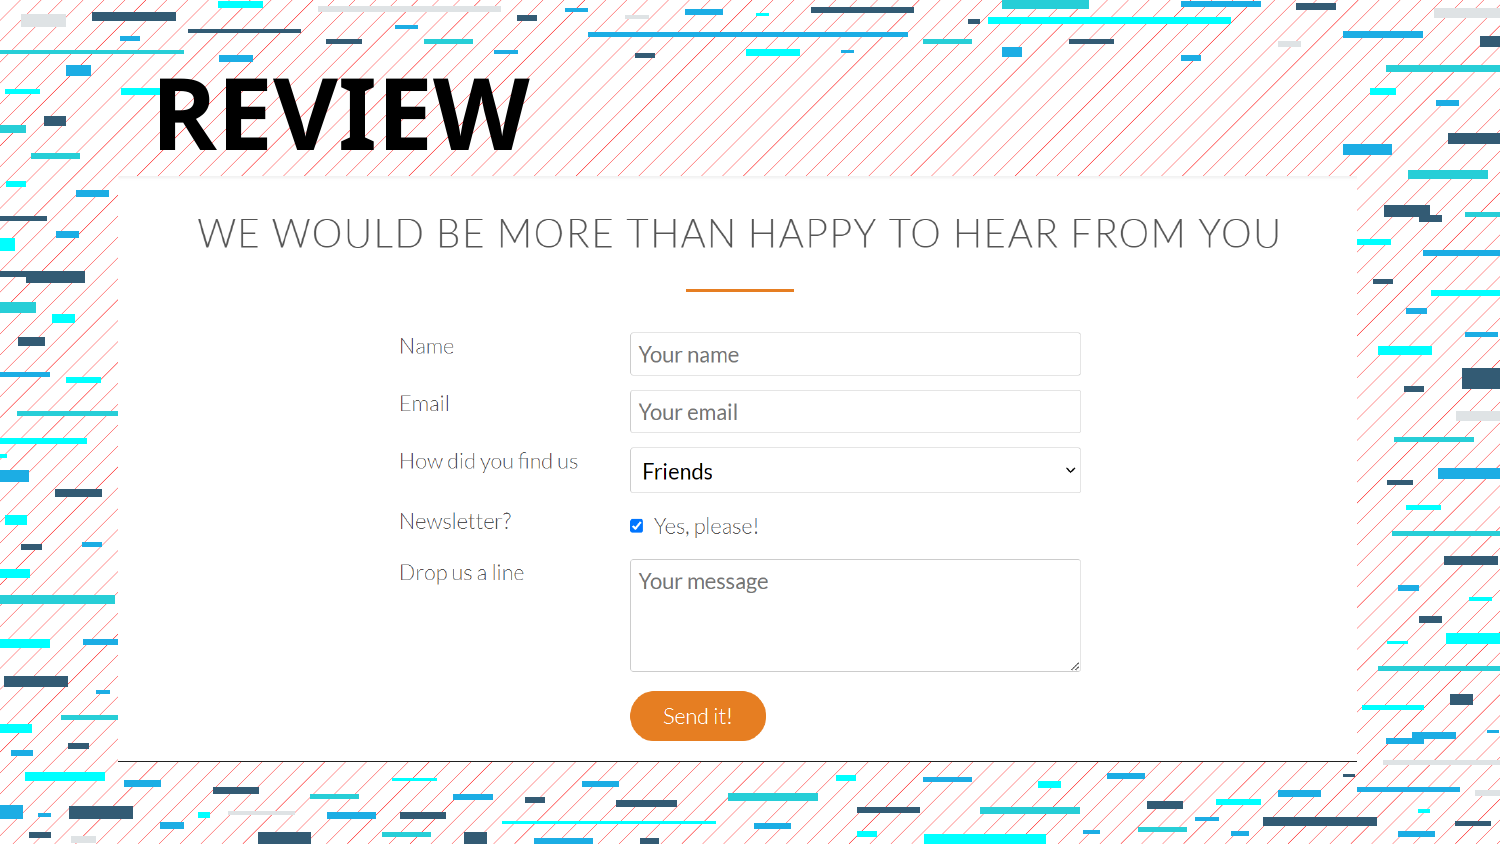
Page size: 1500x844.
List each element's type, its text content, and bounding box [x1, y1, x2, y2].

subtitle REVIEW [0, 43, 766, 177]
picture [118, 176, 1357, 763]
